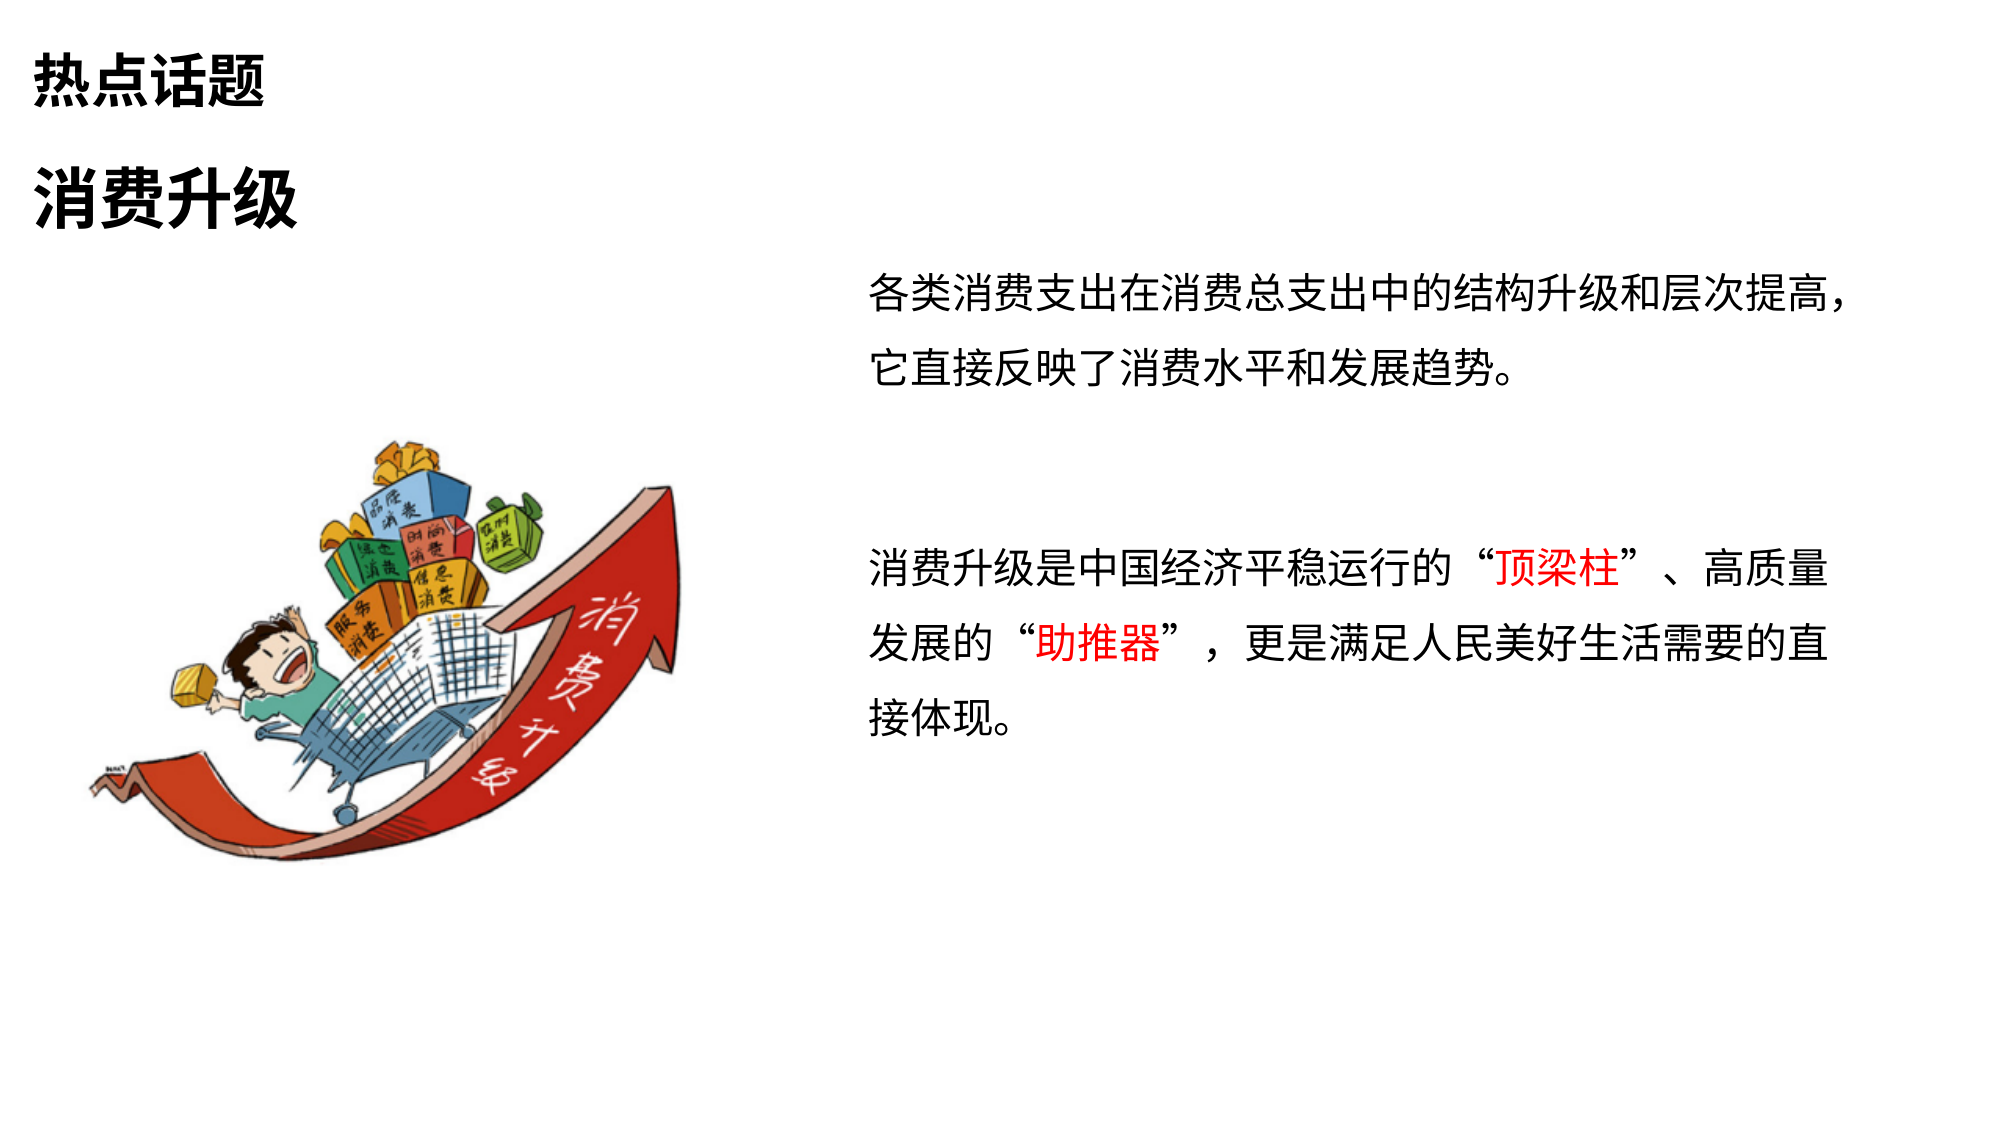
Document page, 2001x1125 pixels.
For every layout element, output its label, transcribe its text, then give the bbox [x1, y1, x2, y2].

text_box 热点话题 [18, 36, 281, 122]
text_box 消费升级 [17, 149, 315, 245]
text_box 消费升级是中国经济平稳运行的“顶梁柱”、高质量发展的“助推器”，更是满足人民美好生活需要的直接体现。 [854, 509, 1854, 750]
text_box 各类消费支出在消费总支出中的结构升级和层次提高，它直接反映了消费水平和发展趋势。 [854, 233, 1854, 399]
picture [29, 430, 779, 869]
